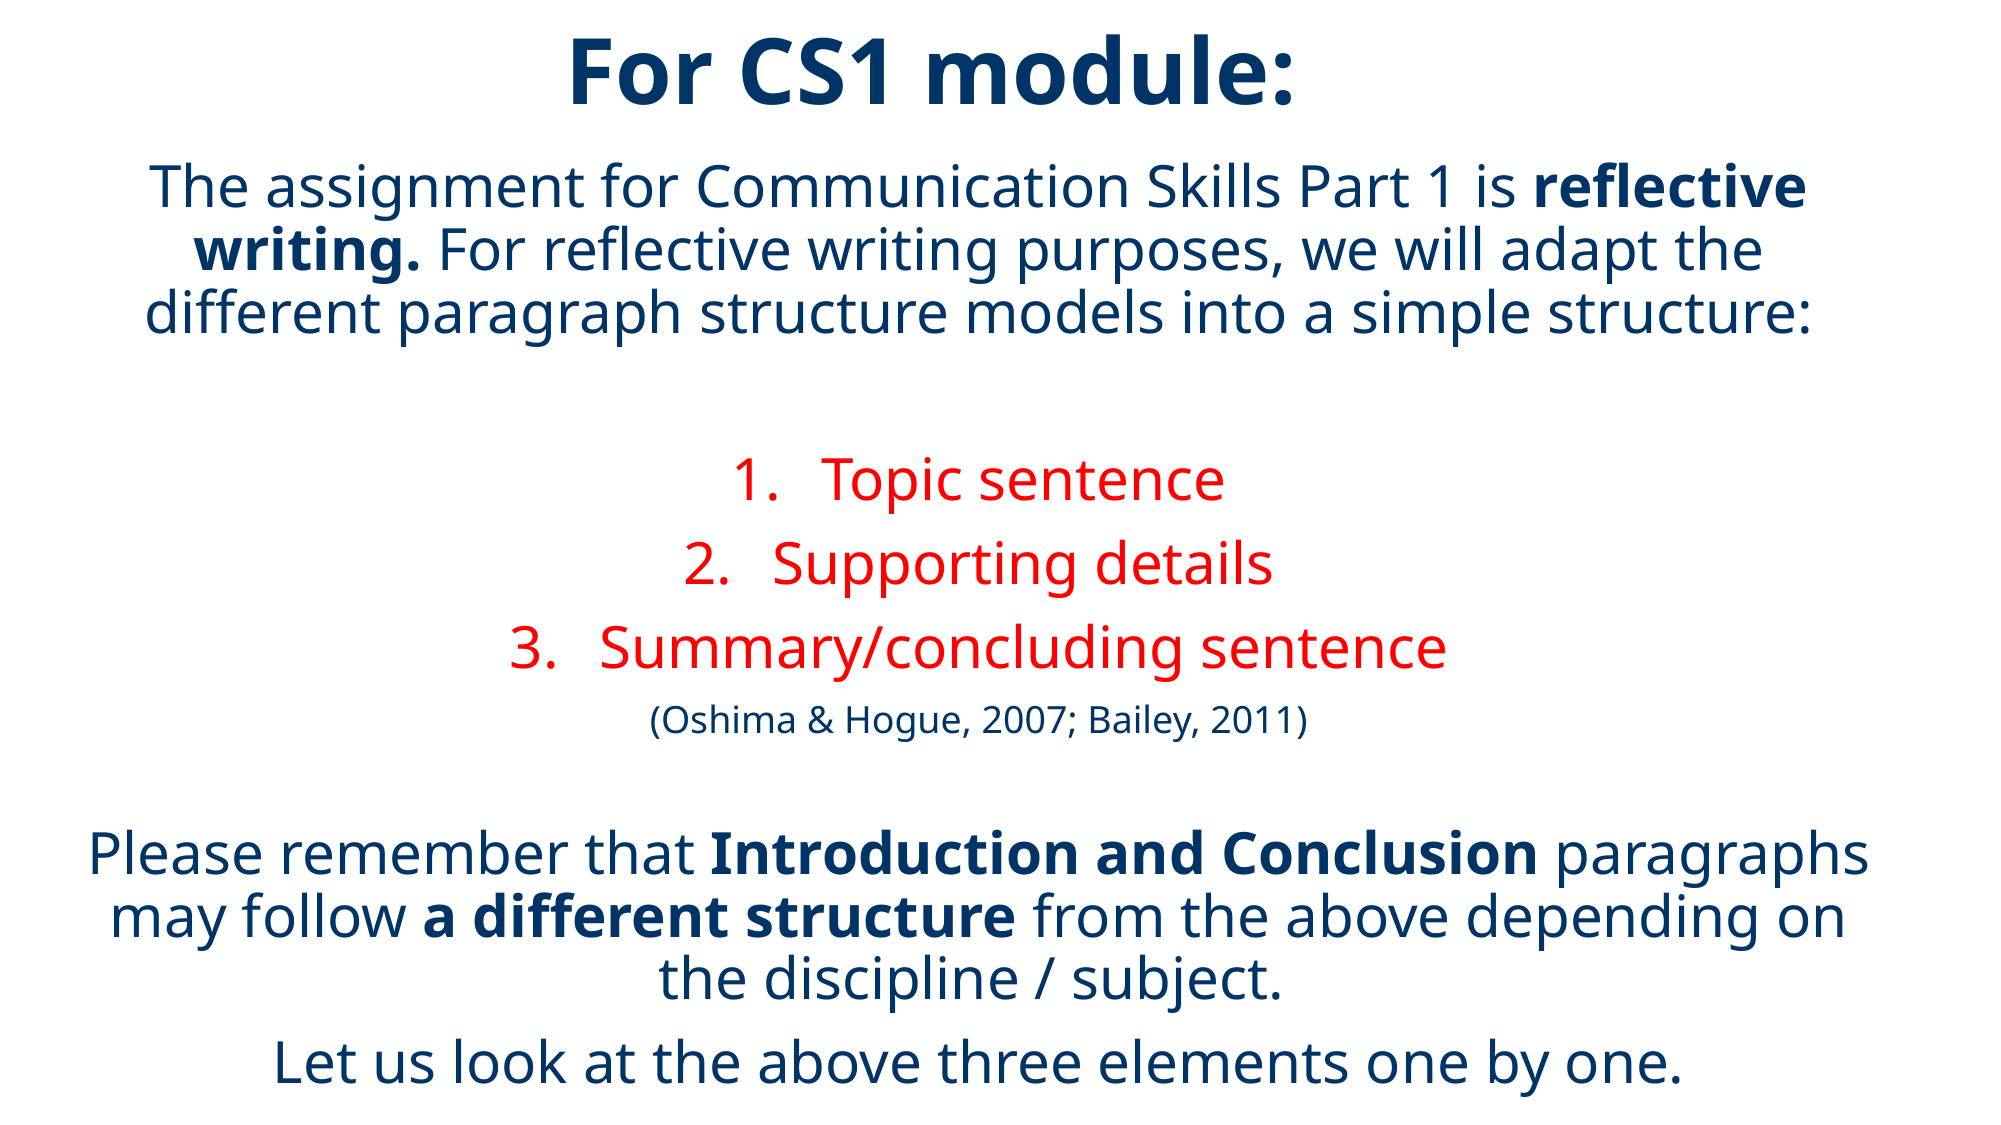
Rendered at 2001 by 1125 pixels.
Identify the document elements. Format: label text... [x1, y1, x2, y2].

text_box The assignment for Communication Skills Part 1 is reflective writing. For reflective writing purposes, we will adapt the different paragraph structure models into a simple structure: Topic sentence Supporting details Summary/concluding sentence (Oshima & Hogue, 2007; Bailey, 2011) Please remember that Introduction and Conclusion paragraphs may follow a different structure from the above depending on the discipline / subject. Let us look at the above three elements one by one. [68, 149, 1890, 1125]
text_box For CS1 module: [0, 0, 1863, 150]
